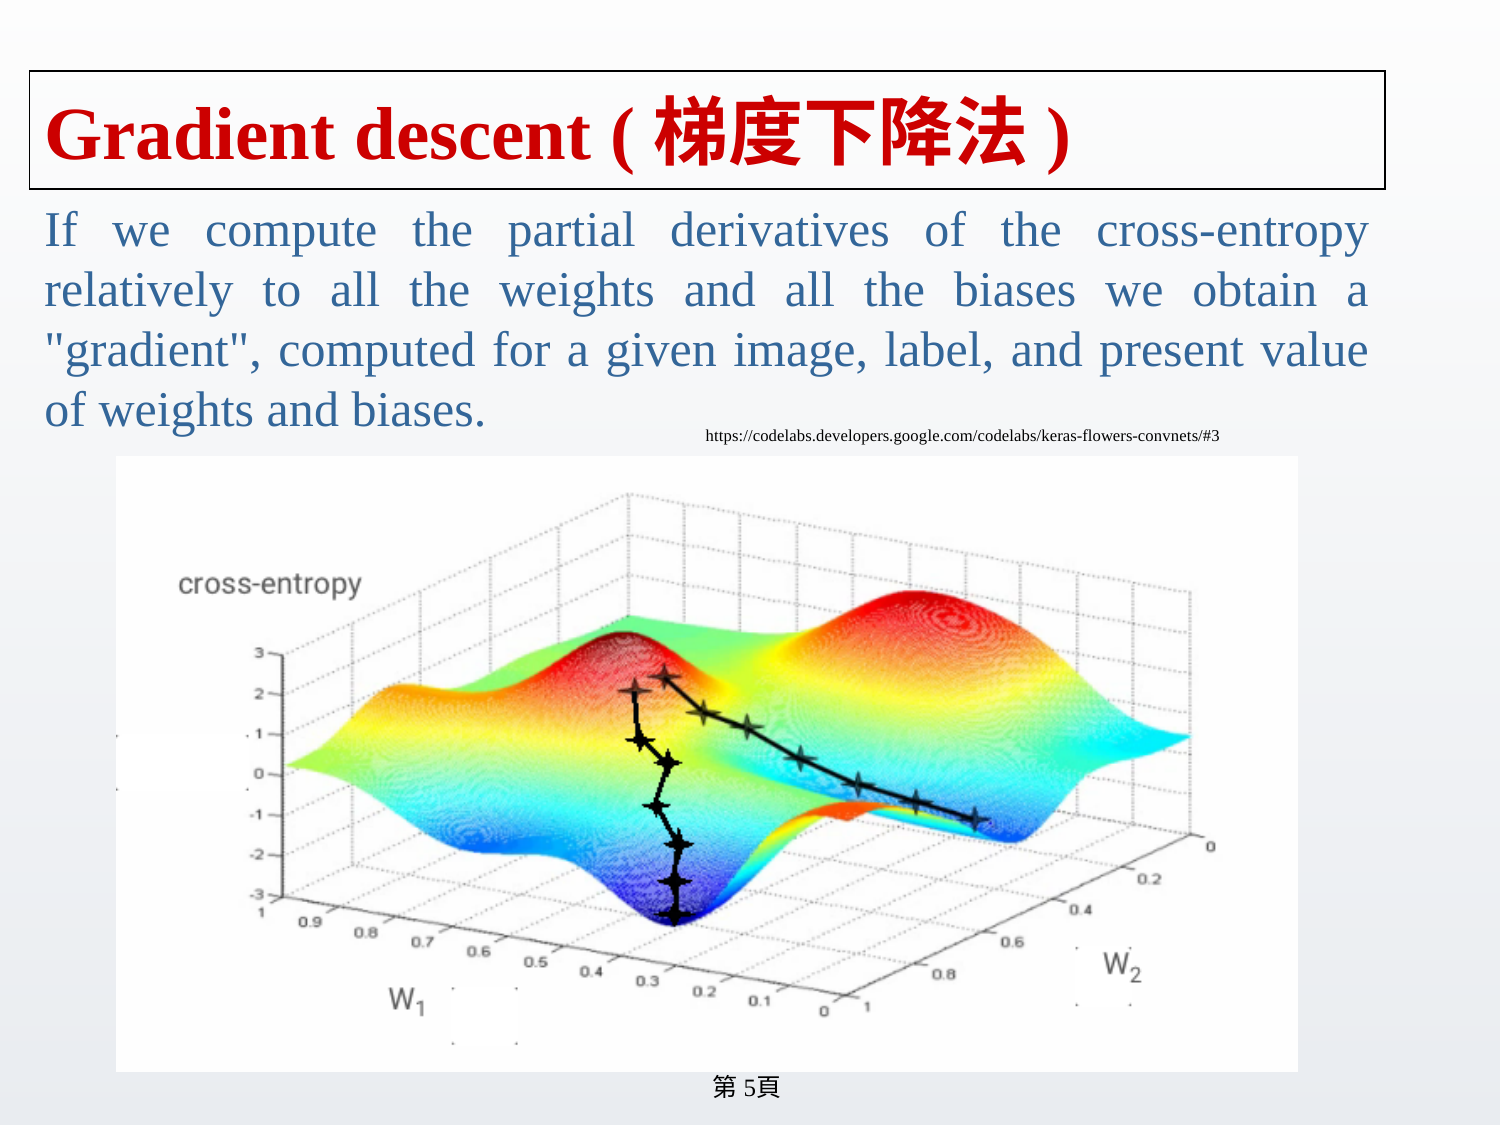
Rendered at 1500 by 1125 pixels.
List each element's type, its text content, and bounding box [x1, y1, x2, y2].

picture [116, 456, 1298, 1072]
title Gradient descent (梯度下降法) [29, 70, 1386, 189]
list If we compute the partial derivatives of the cross-entropy relatively to all the weights and all the biases we obtain a "gradient", computed for a given image, label, and present value of weights and biases. [29, 189, 1386, 1017]
text_box https://codelabs.developers.google.com/codelabs/keras-flowers-convnets/#3 [690, 417, 1441, 453]
